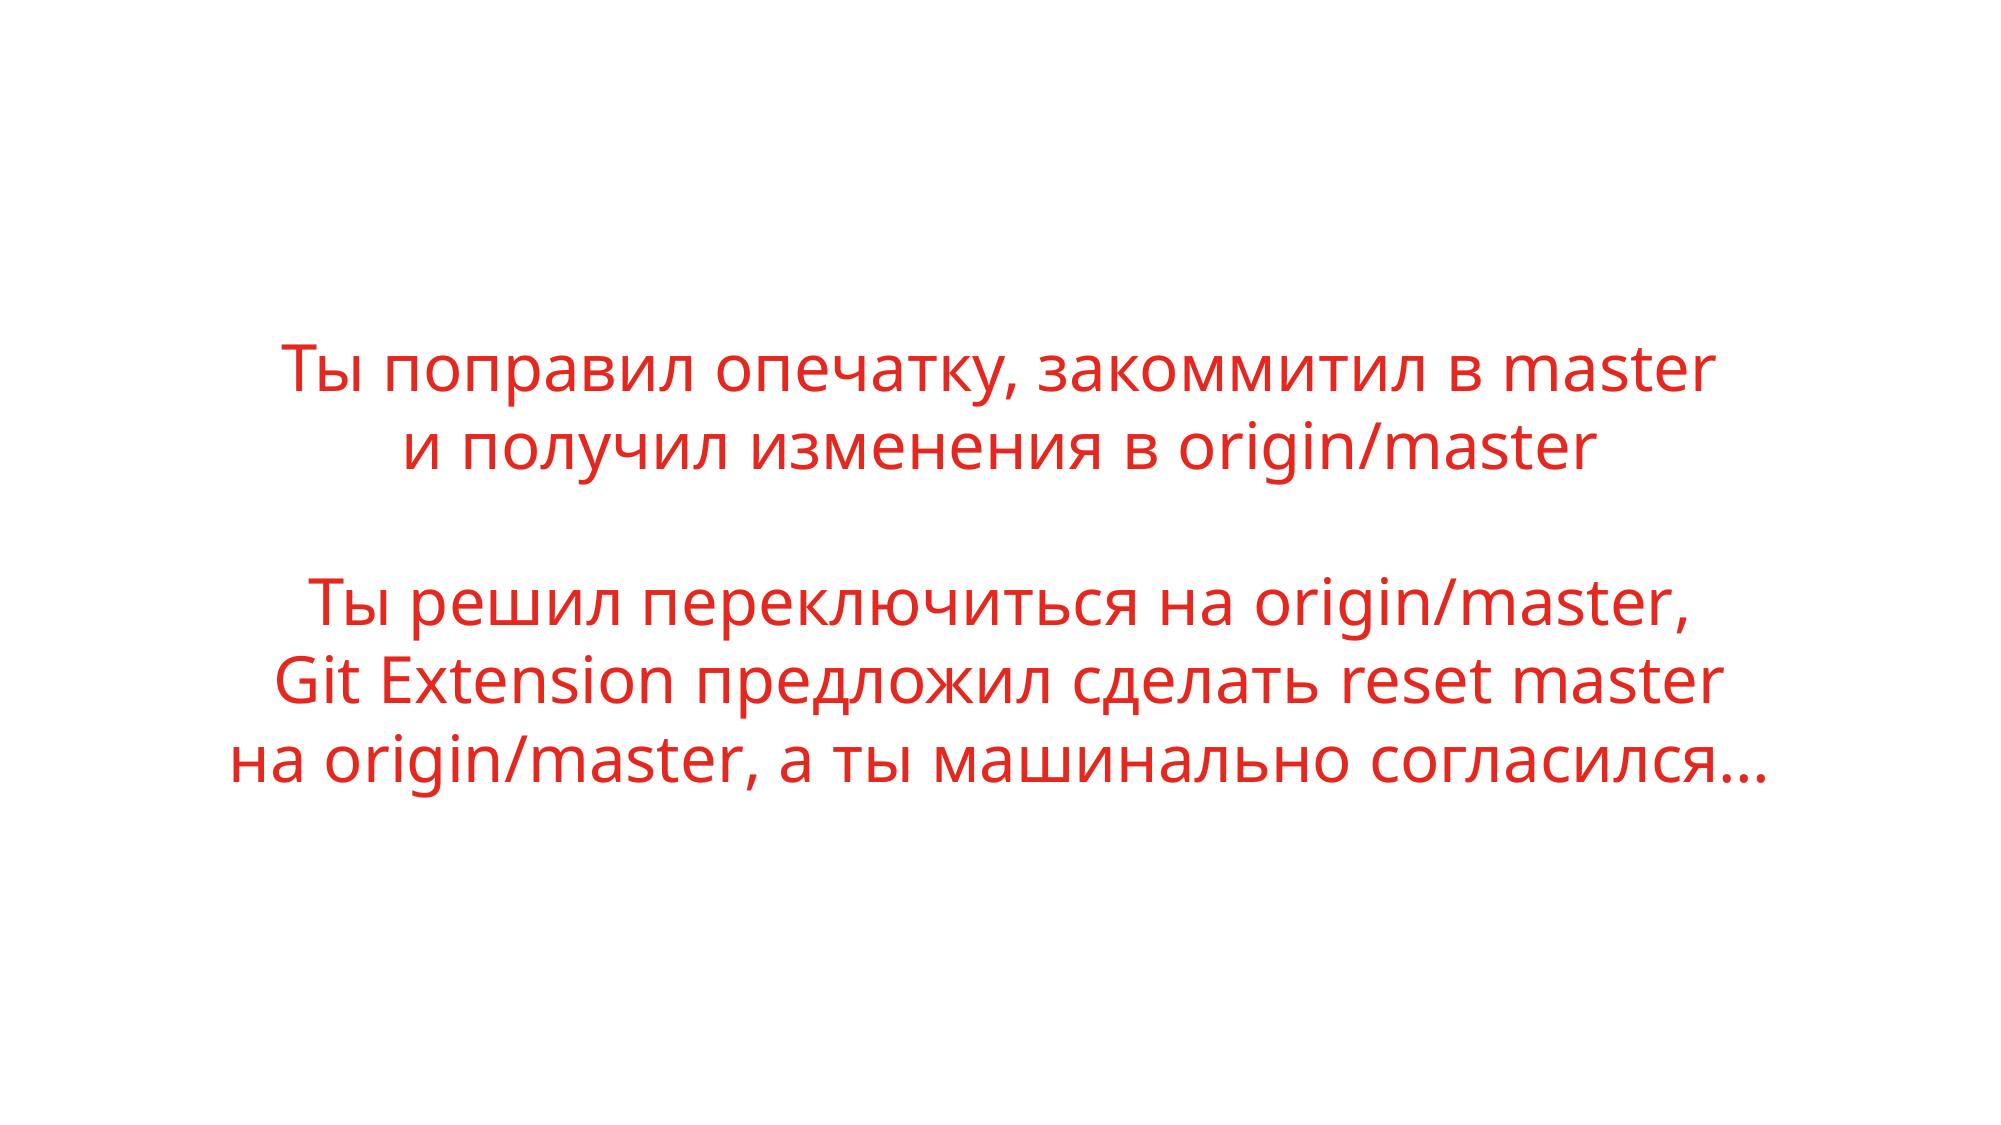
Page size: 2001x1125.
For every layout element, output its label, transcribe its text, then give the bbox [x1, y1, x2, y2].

title Ты поправил опечатку, закоммитил в master и получил изменения в origin/master Ты решил переключиться на origin/master, Git Extension предложил сделать reset master на origin/master, а ты машинально согласился… [208, 290, 1792, 847]
